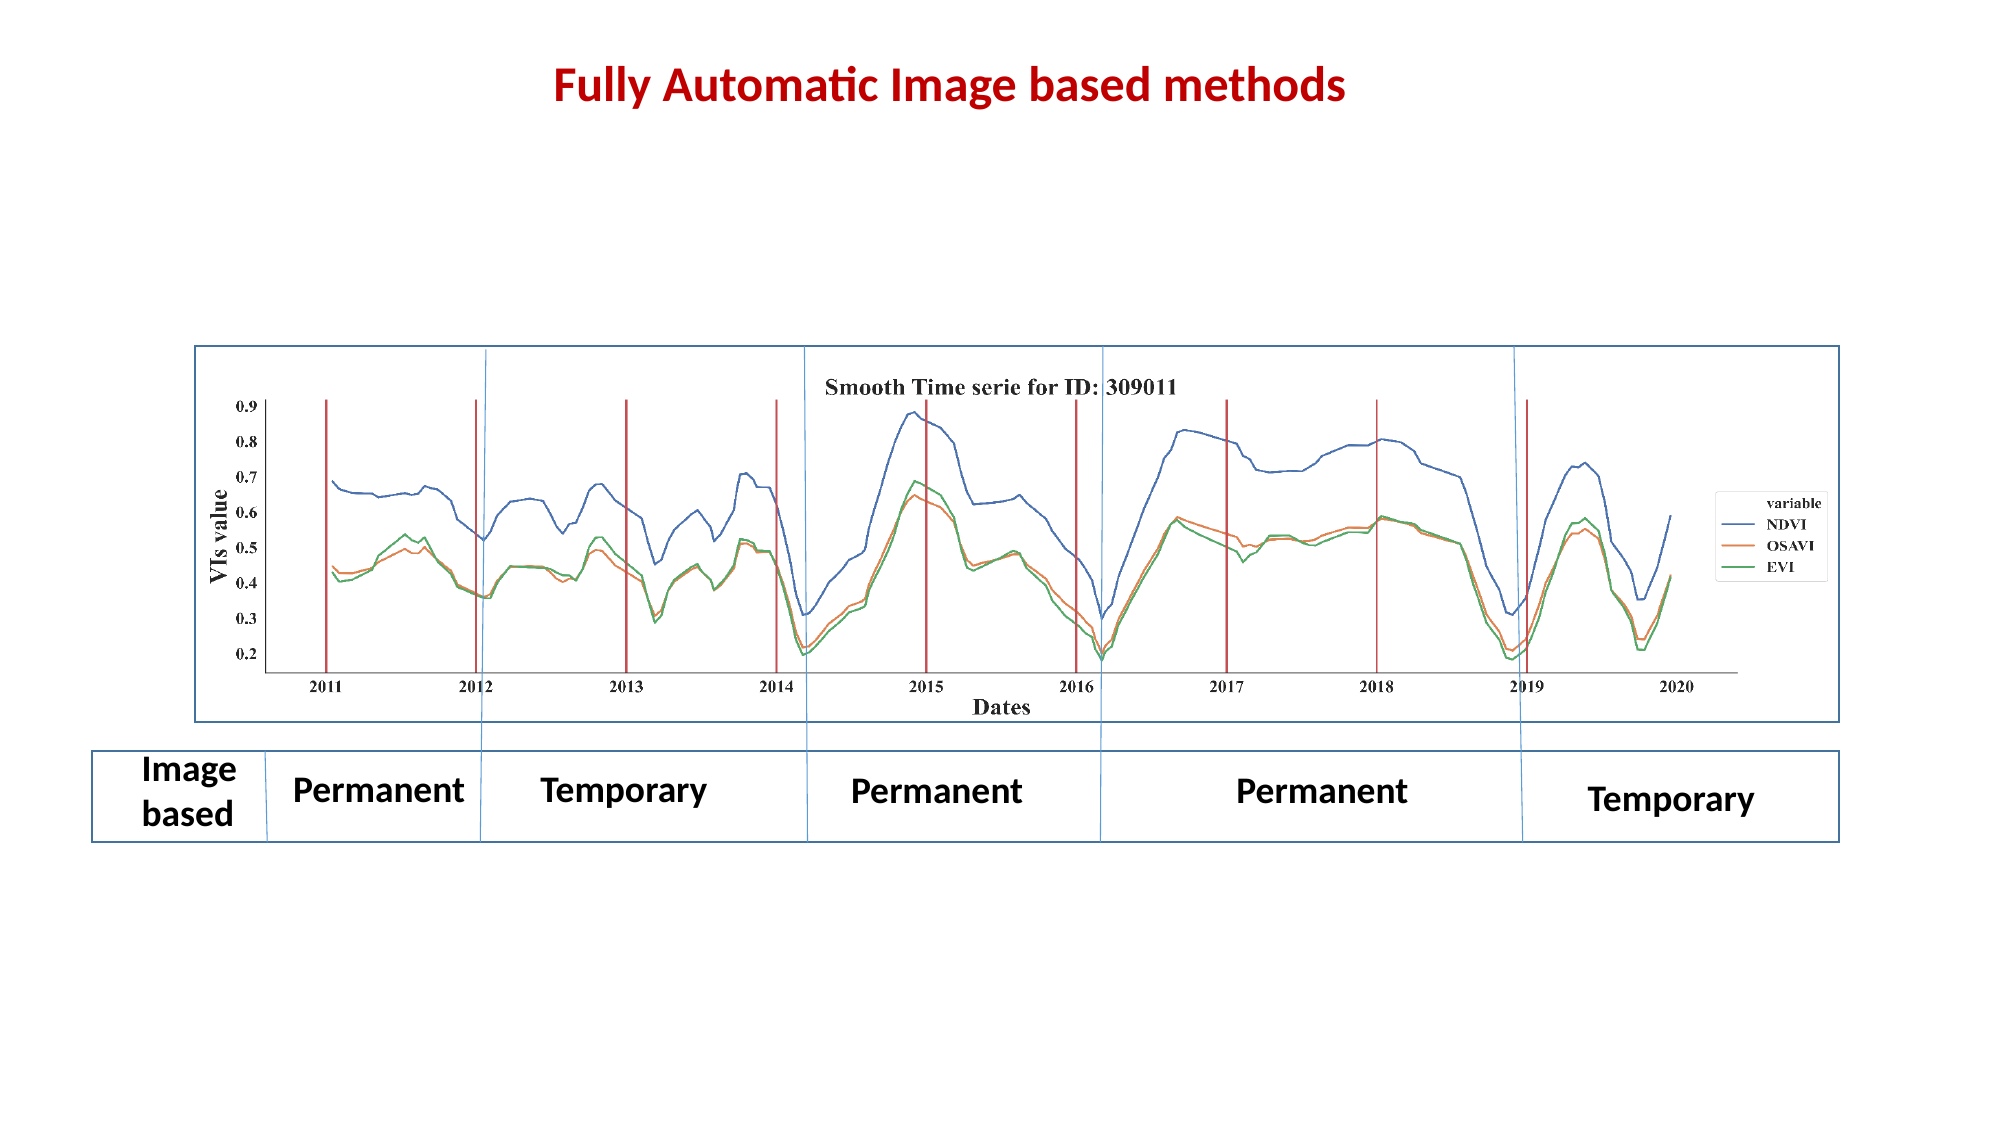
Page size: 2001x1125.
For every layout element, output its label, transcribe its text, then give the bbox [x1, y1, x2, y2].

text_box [92, 346, 1840, 843]
text_box Fully Automatic Image based methods [538, 44, 1484, 180]
